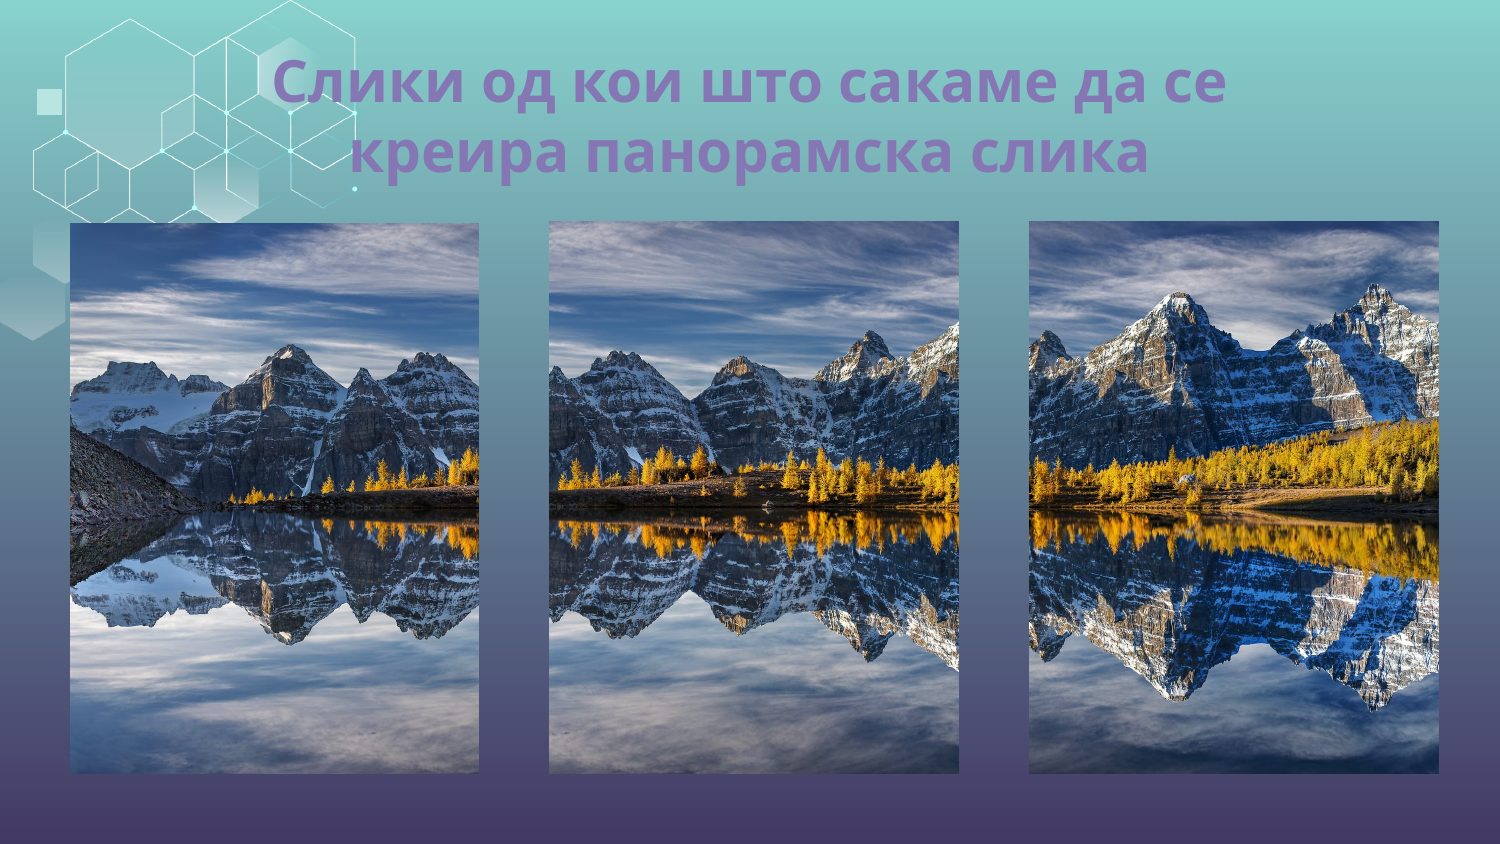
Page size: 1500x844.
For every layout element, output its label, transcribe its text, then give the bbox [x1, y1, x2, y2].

picture [549, 221, 959, 775]
picture [1029, 221, 1439, 775]
text_box [36, 89, 63, 116]
picture [0, 0, 479, 775]
text_box Слики од кои што сакаме да се креира панорамска слика [224, 36, 1276, 192]
